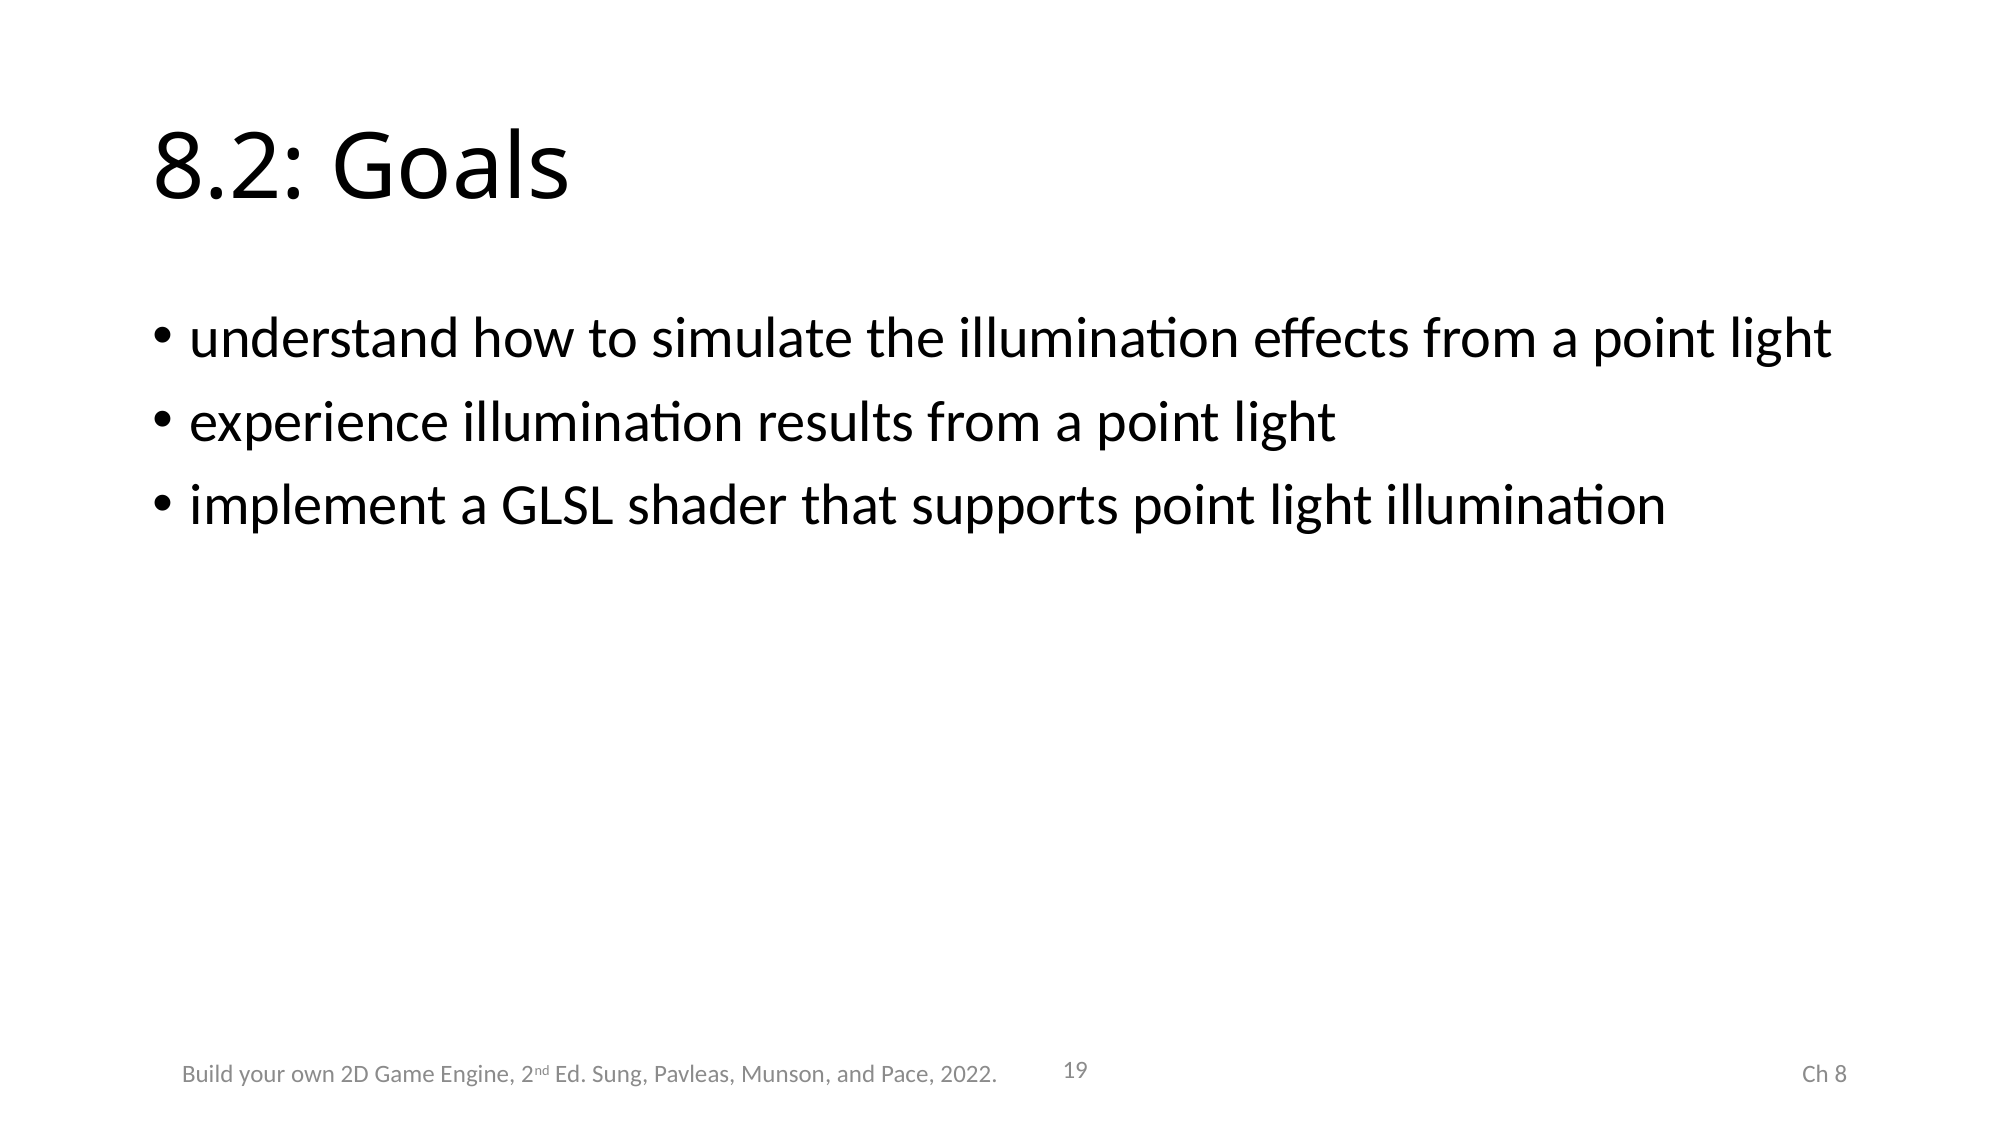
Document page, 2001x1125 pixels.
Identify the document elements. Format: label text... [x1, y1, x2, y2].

title 8.2: Goals [137, 59, 1863, 278]
list understand how to simulate the illumination effects from a point light experience illumination results from a point light implement a GLSL shader that supports point light illumination [137, 299, 1863, 1014]
